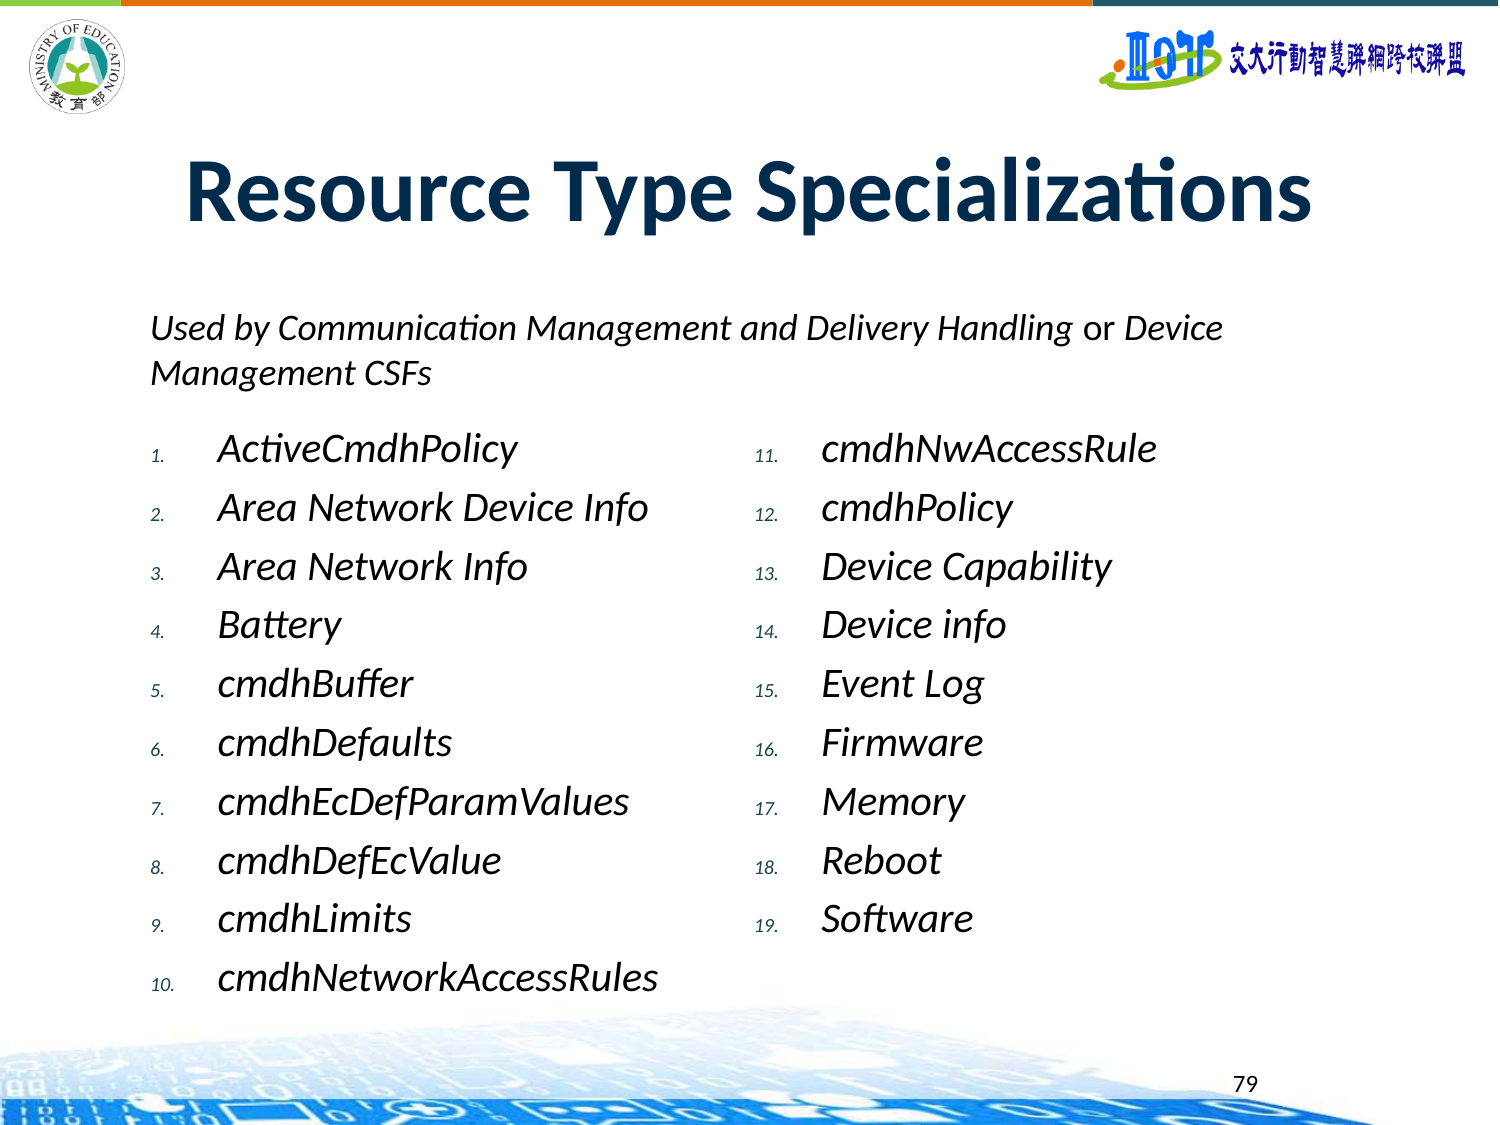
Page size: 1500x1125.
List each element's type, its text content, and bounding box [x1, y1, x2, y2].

text_box Used by Communication Management and Delivery Handling or Device Management CSFs [135, 296, 1380, 401]
picture [1099, 30, 1465, 90]
slide_number 79 [1218, 1059, 1380, 1120]
picture [0, 987, 1377, 1125]
title Resource Type Specializations [75, 101, 1425, 268]
picture [29, 19, 125, 114]
list ActiveCmdhPolicy Area Network Device Info Area Network Info Battery cmdhBuffer cmdhDefaults cmdhEcDefParamValues cmdhDefEcValue cmdhLimits cmdhNetworkAccessRules cmdhNwAccessRule cmdhPolicy Device Capability Device info Event Log Firmware Memory Reboot Software [135, 413, 1373, 1009]
